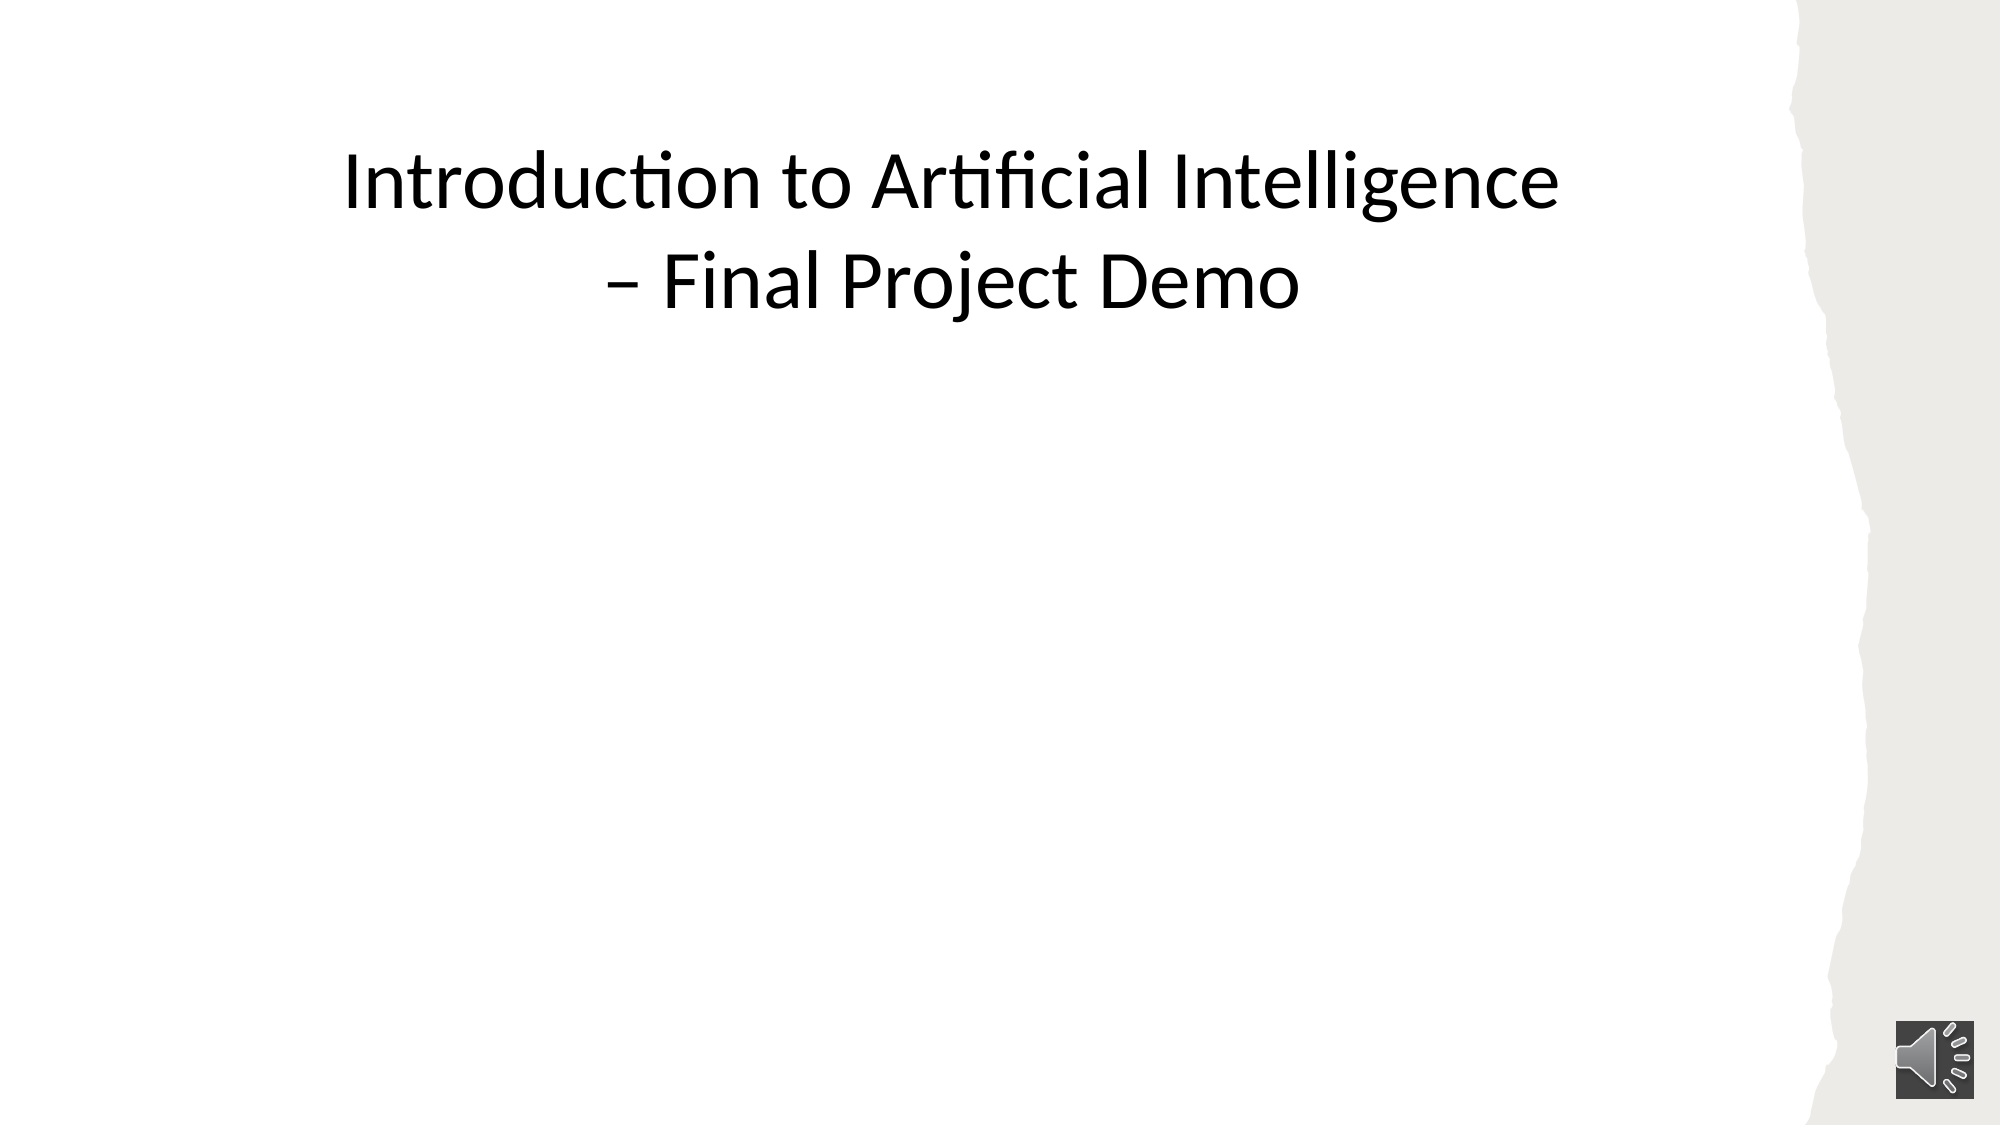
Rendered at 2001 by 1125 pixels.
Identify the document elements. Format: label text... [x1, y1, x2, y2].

text_box Introduction to Artificial Intelligence – Final Project Demo [305, 117, 1599, 333]
picture [1789, 0, 2000, 1125]
